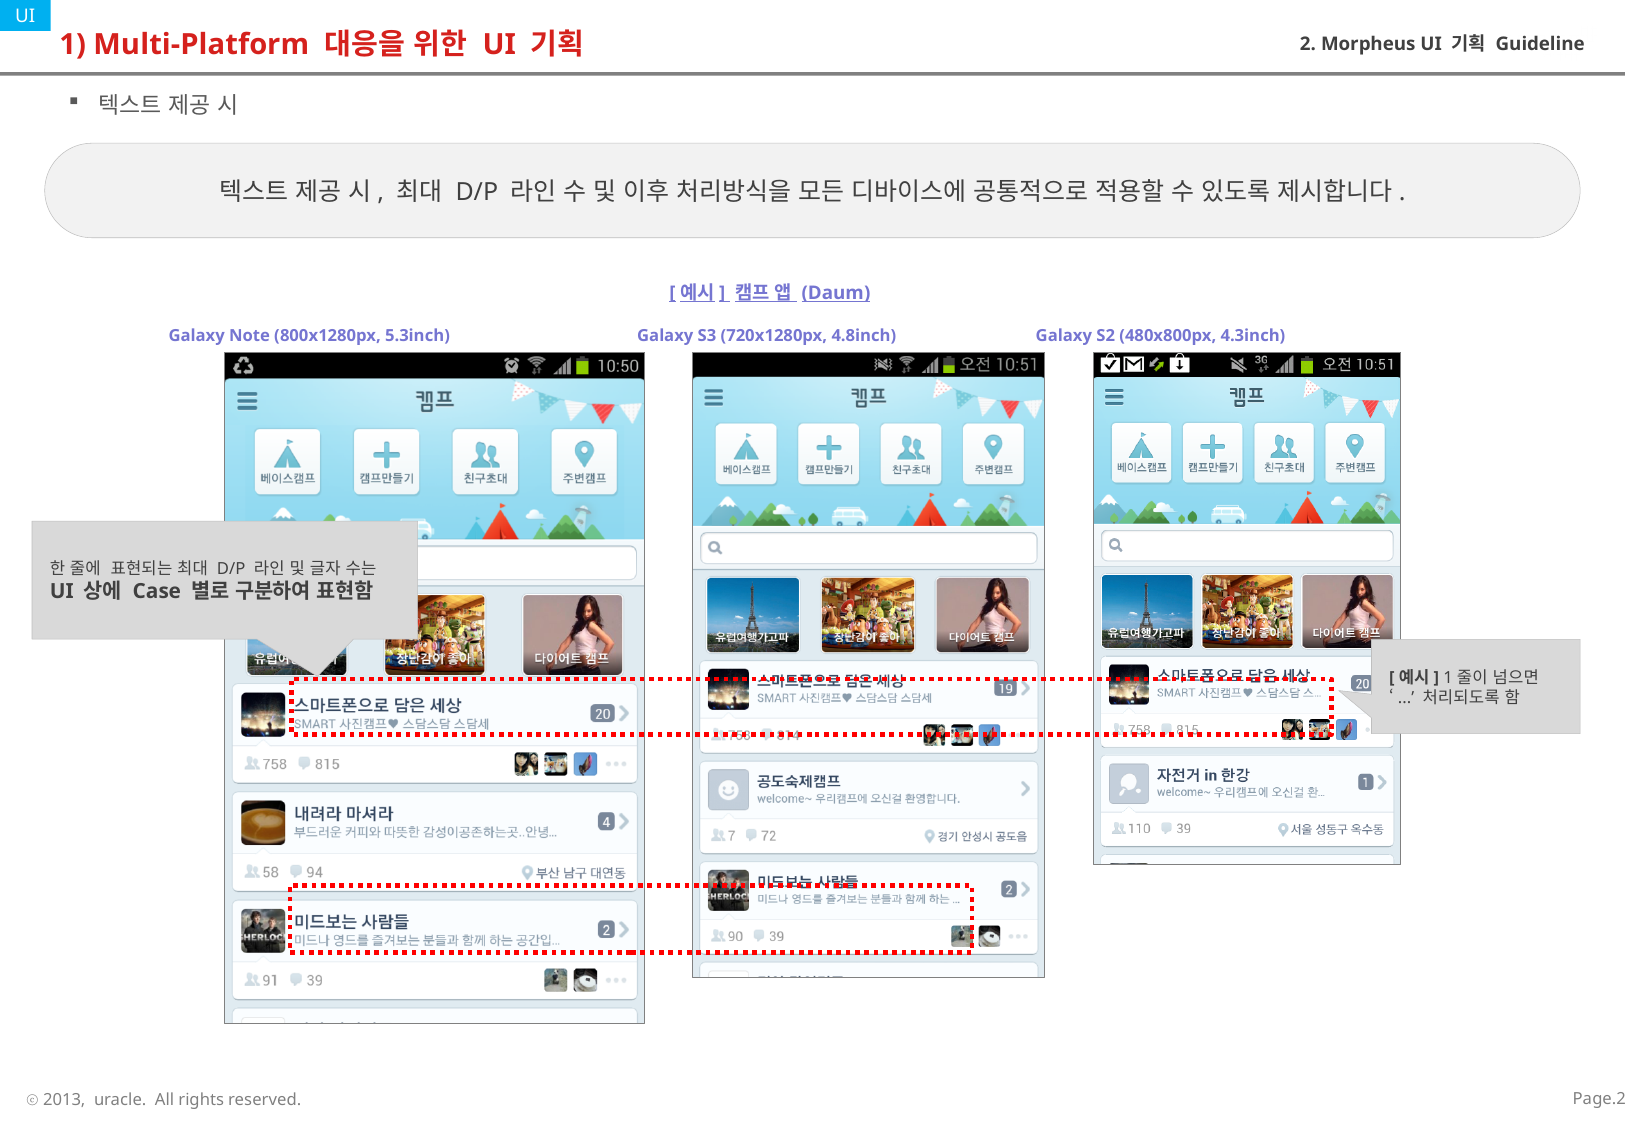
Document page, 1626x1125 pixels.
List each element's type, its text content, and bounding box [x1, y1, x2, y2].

list 텍스트 제공 시 [53, 83, 1463, 126]
text_box 한 줄에 표현되는 최대 D/P 라인 및 글자 수는 UI 상에 Case 별로 구분하여 표현함 [29, 519, 204, 642]
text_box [209, 316, 1401, 1024]
list 텍스트 제공 시, 최대 D/P 라인 수 및 이후 처리방식을 모든 디바이스에 공통적으로 적용할 수 있도록 제시합니다. [77, 154, 1548, 226]
title 1) Multi-Platform 대응을 위한 UI 기획 [44, 11, 1595, 74]
list 2. Morpheus UI 기획 Guideline [1032, 23, 1600, 66]
text_box [예시] 1줄이 넘으면 ‘...’ 처리되도록 함 [1405, 637, 1583, 736]
text_box [예시] 캠프 앱 (Daum) [654, 273, 885, 311]
